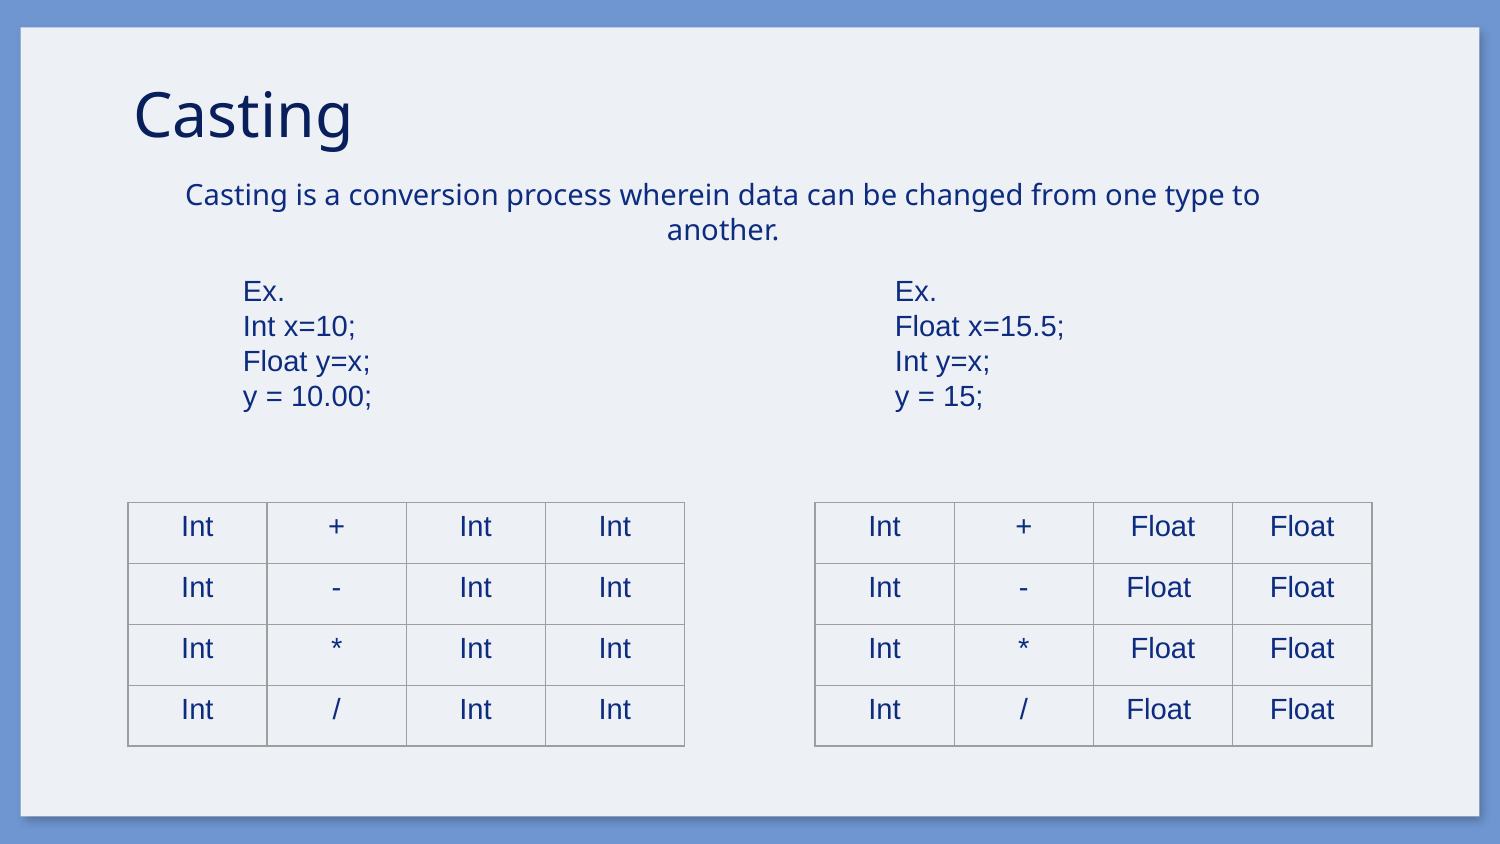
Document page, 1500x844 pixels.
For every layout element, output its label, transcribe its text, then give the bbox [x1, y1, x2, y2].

table_cell Int [129, 564, 266, 624]
table_cell Int [407, 625, 545, 685]
text_box Ex. Float x=15.5; Int y=x; y = 15; [880, 265, 1202, 420]
table_header + [955, 503, 1093, 563]
table_cell Int [129, 625, 266, 685]
table_cell Int [546, 625, 684, 685]
table_header Int [407, 503, 545, 563]
table_cell Float [1094, 564, 1232, 624]
table_cell Int [816, 564, 954, 624]
text_box Casting is a conversion process wherein data can be changed from one type to another. [127, 168, 1319, 254]
table_cell / [268, 686, 406, 745]
table_cell / [955, 686, 1093, 745]
table_header Float [1233, 503, 1371, 563]
table_cell Int [546, 564, 684, 624]
title Casting [59, 59, 428, 154]
table_header Int [546, 503, 684, 563]
table_cell Int [816, 625, 954, 685]
table_cell Int [129, 686, 266, 745]
table_cell Int [407, 686, 545, 745]
table_cell Float [1094, 686, 1232, 745]
table_cell - [268, 564, 406, 624]
table_cell Float [1233, 564, 1371, 624]
table_cell * [955, 625, 1093, 685]
table_cell - [955, 564, 1093, 624]
table_cell Int [546, 686, 684, 745]
table_cell Float [1094, 625, 1232, 685]
table_cell * [268, 625, 406, 685]
table_cell Float [1233, 686, 1371, 745]
table_cell Float [1233, 625, 1371, 685]
text_box Ex. Int x=10; Float y=x; y = 10.00; [228, 265, 479, 420]
table_cell Int [407, 564, 545, 624]
table_header Int [816, 503, 954, 563]
table_header Int [129, 503, 266, 563]
table_header Float [1094, 503, 1232, 563]
table_header + [268, 503, 406, 563]
table_cell Int [816, 686, 954, 745]
